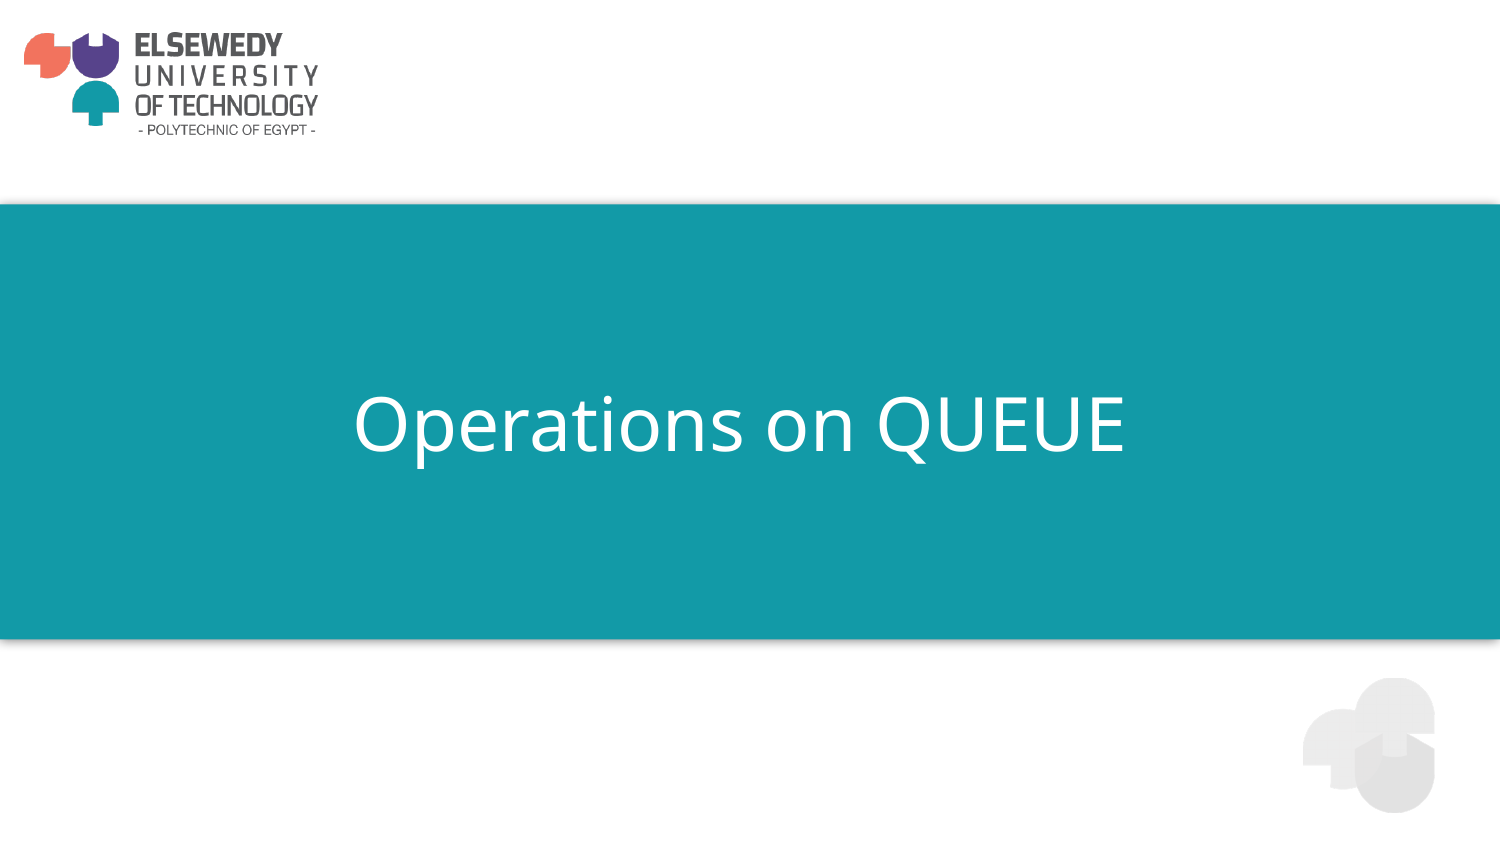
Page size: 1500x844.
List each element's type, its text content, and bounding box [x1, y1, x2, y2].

picture [24, 32, 318, 135]
text_box Operations on QUEUE [0, 204, 1500, 640]
